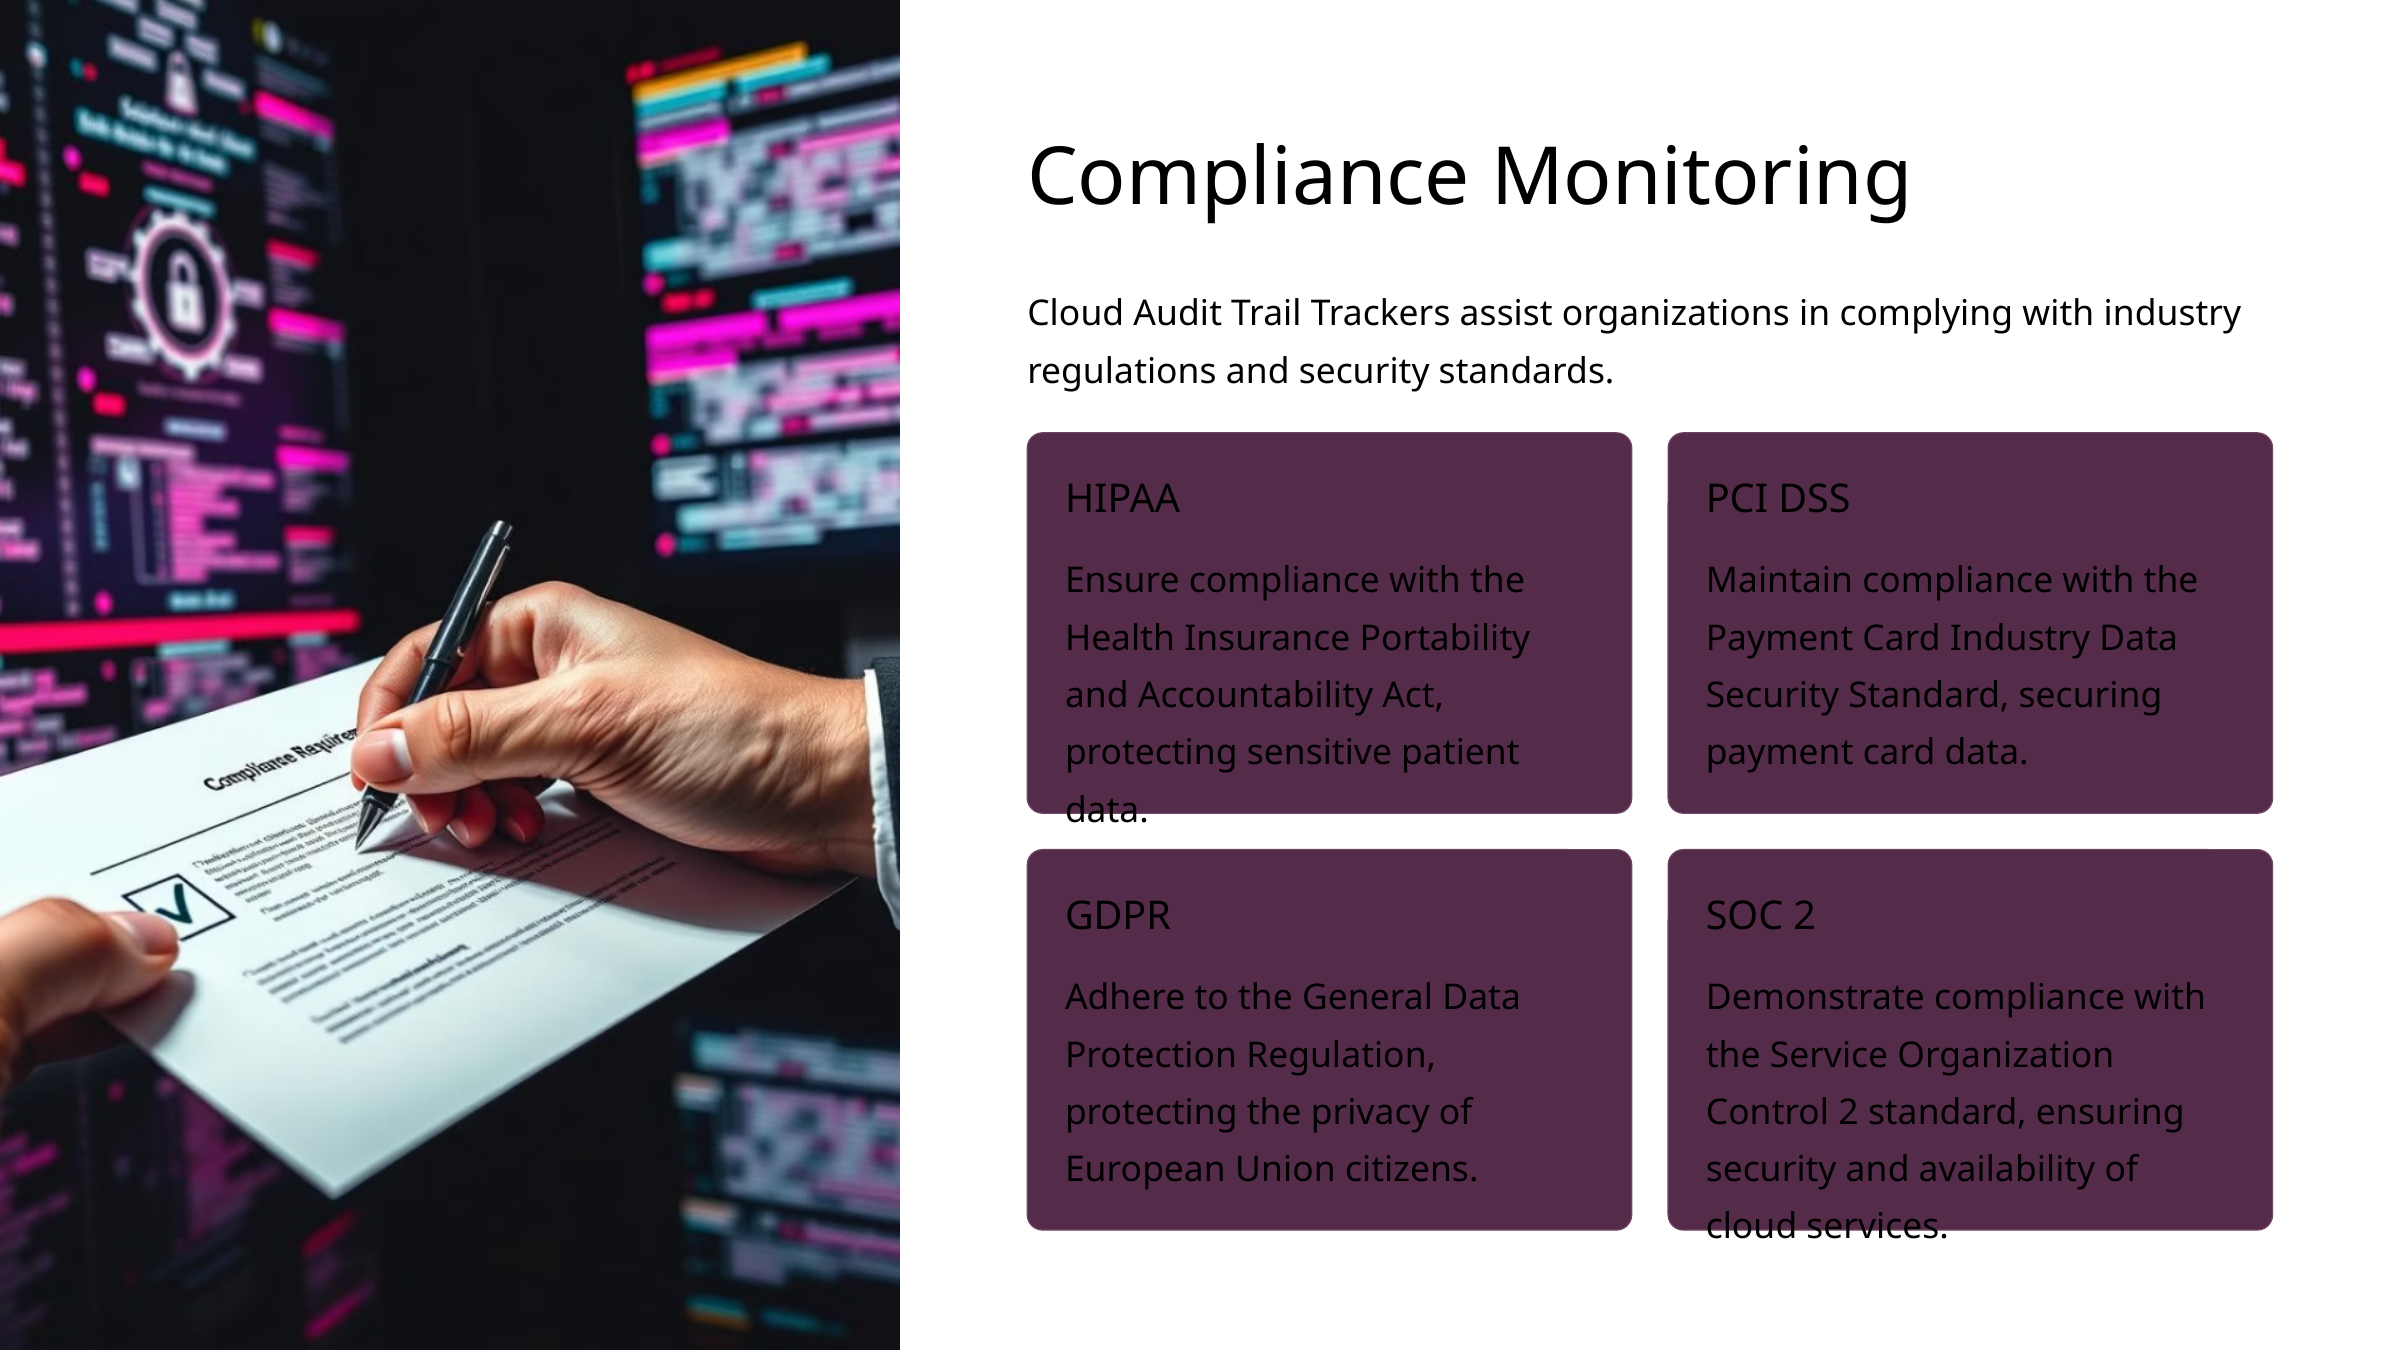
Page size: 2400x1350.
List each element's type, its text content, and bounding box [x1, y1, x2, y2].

text_box Compliance Monitoring [1027, 119, 1949, 221]
text_box Cloud Audit Trail Trackers assist organizations in complying with industry regulations and security standards. [1027, 275, 2273, 392]
text_box Demonstrate compliance with the Service Organization Control 2 standard, ensuring security and availability of cloud services. [1705, 959, 2236, 1193]
text_box HIPAA [1064, 470, 1470, 521]
text_box Maintain compliance with the Payment Card Industry Data Security Standard, securing payment card data. [1705, 542, 2236, 776]
text_box PCI DSS [1705, 470, 2111, 521]
text_box Adhere to the General Data Protection Regulation, protecting the privacy of European Union citizens. [1065, 959, 1595, 1193]
text_box SOC 2 [1705, 887, 2111, 938]
text_box [1027, 849, 1632, 1231]
text_box [1668, 432, 2273, 814]
text_box Ensure compliance with the Health Insurance Portability and Accountability Act, protecting sensitive patient data. [1065, 542, 1595, 776]
picture [0, 0, 900, 1350]
text_box GDPR [1064, 887, 1470, 938]
text_box [1668, 849, 2273, 1231]
text_box [1027, 432, 1632, 814]
